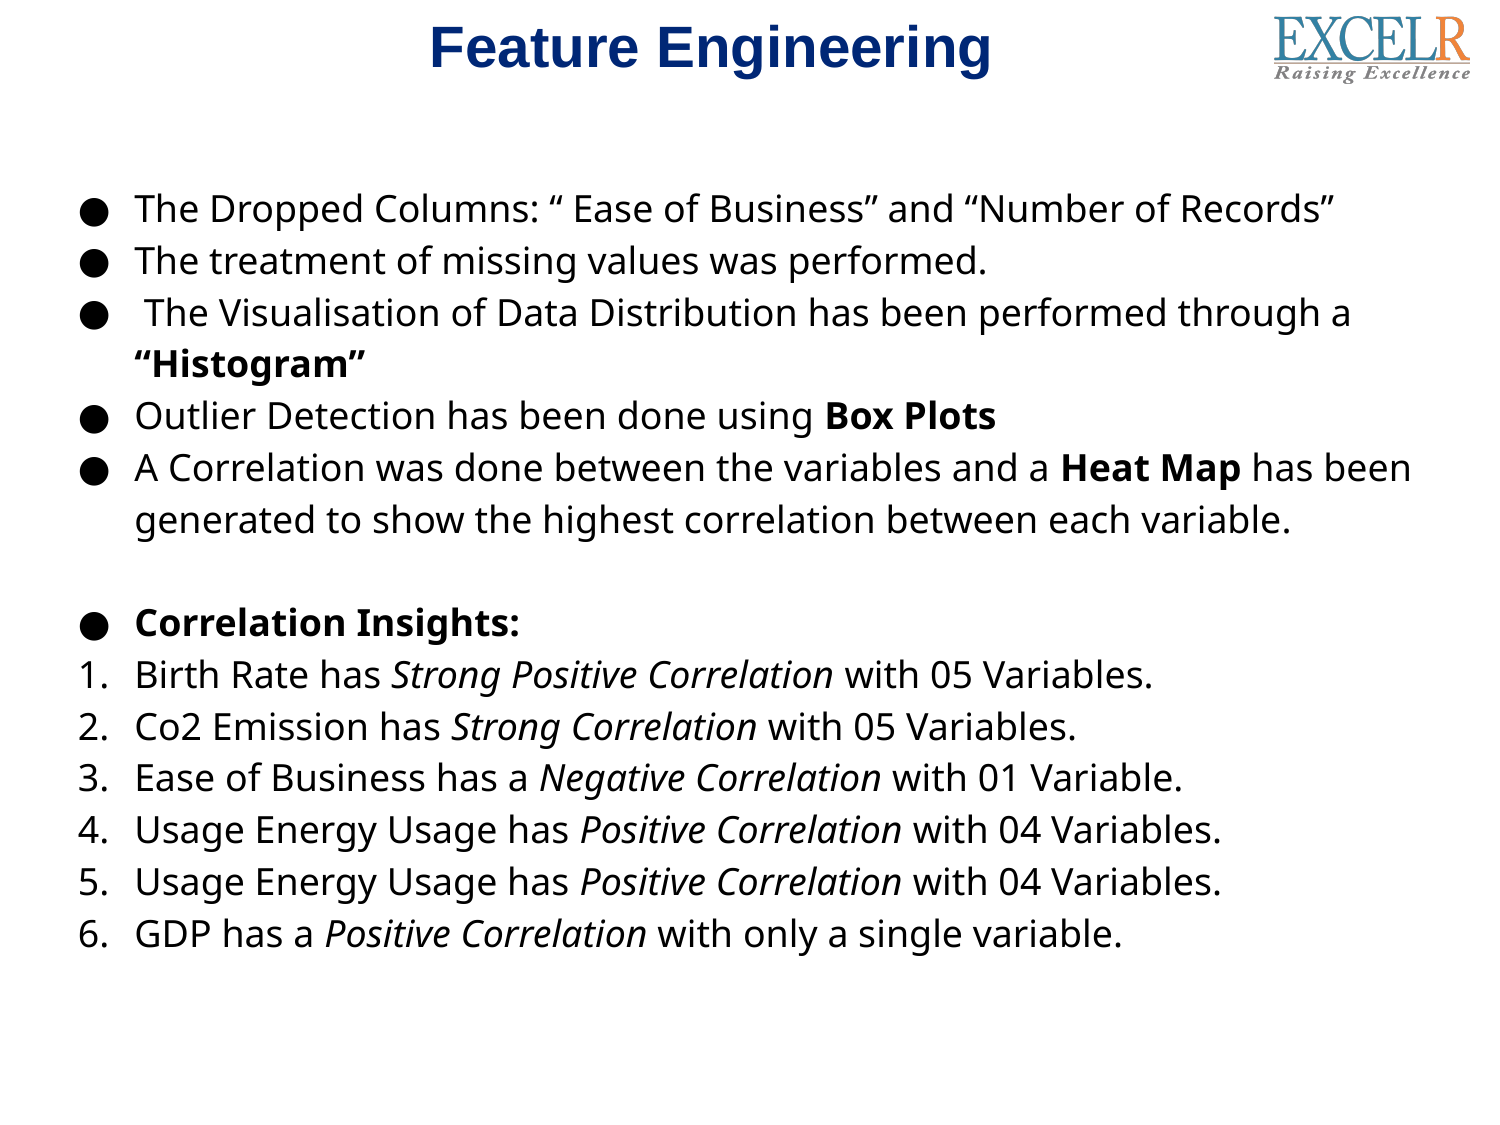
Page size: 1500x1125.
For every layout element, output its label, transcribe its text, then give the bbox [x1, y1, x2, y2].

text_box Feature Engineering [14, 8, 1410, 110]
text_box The Dropped Columns: “ Ease of Business” and “Number of Records” The treatment of missing values was performed. The Visualisation of Data Distribution has been performed through a “Histogram” Outlier Detection has been done using Box Plots A Correlation was done between the variables and a Heat Map has been generated to show the highest correlation between each variable. Correlation Insights: Birth Rate has Strong Positive Correlation with 05 Variables. Co2 Emission has Strong Correlation with 05 Variables. Ease of Business has a Negative Correlation with 01 Variable. Usage Energy Usage has Positive Correlation with 04 Variables. Usage Energy Usage has Positive Correlation with 04 Variables. GDP has a Positive Correlation with only a single variable. [44, 163, 1456, 1010]
picture [1274, 16, 1470, 85]
